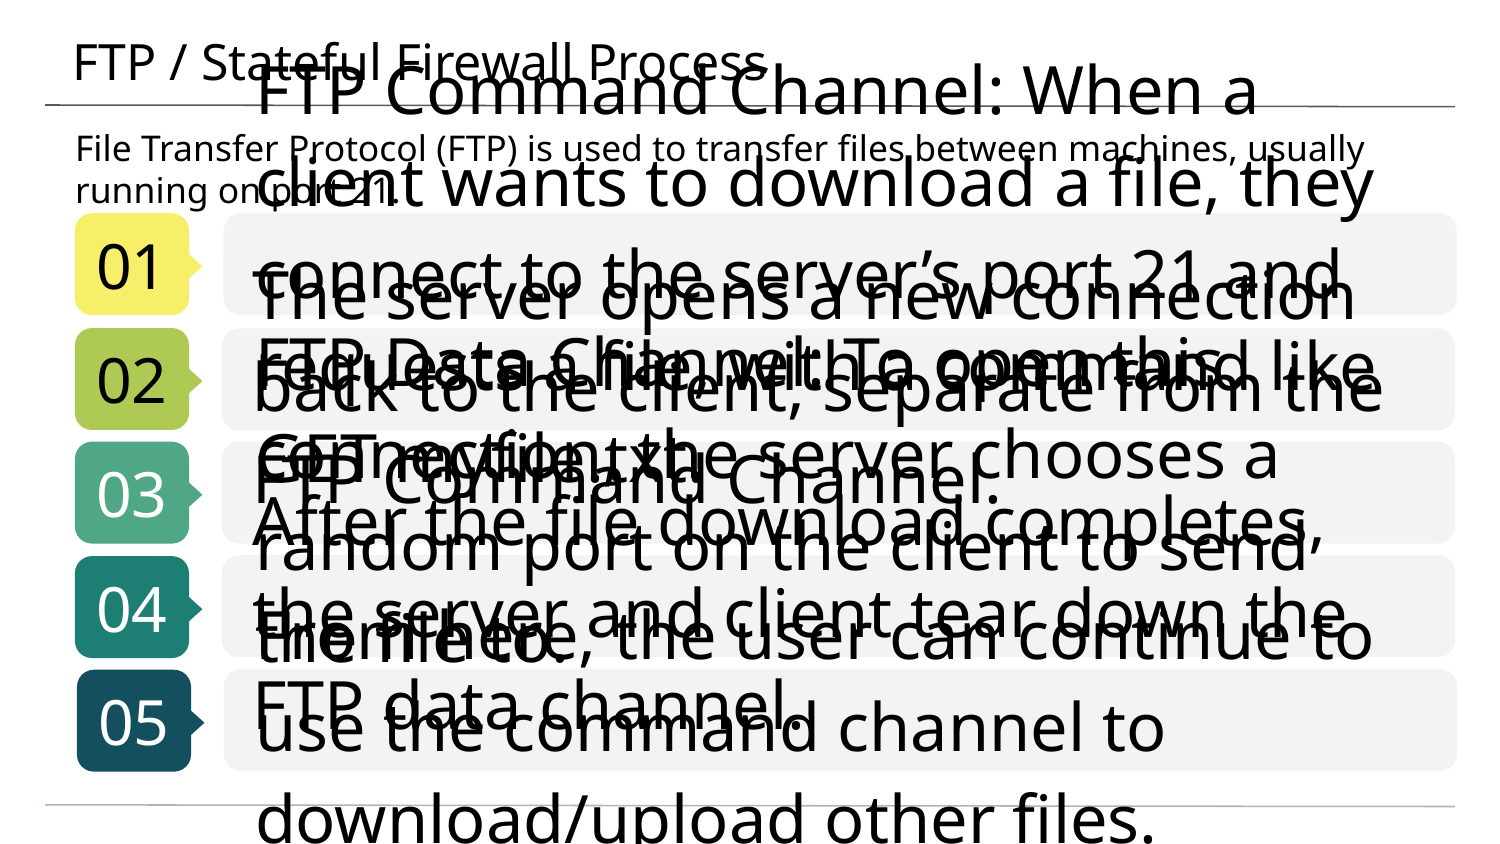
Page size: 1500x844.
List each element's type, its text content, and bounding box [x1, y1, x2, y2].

subtitle File Transfer Protocol (FTP) is used to transfer files between machines, usually running on port 21. [0, 110, 1500, 171]
subtitle FTP Command Channel: When a client wants to download a file, they connect to the server’s port 21 and requests a file, with a command like GET myfile.txt. [0, 216, 1500, 316]
title FTP / Stateful Firewall Process [0, 0, 1500, 88]
subtitle After the file download completes, the server and client tear down the FTP data channel. [0, 555, 1500, 655]
subtitle FTP Data Channel: To open this connection, the server chooses a random port on the client to send the file to. [0, 442, 1500, 542]
subtitle From here, the user can continue to use the command channel to download/upload other files. [0, 669, 1500, 769]
subtitle The server opens a new connection back to the client, separate from the FTP Command Channel. [0, 328, 1500, 429]
